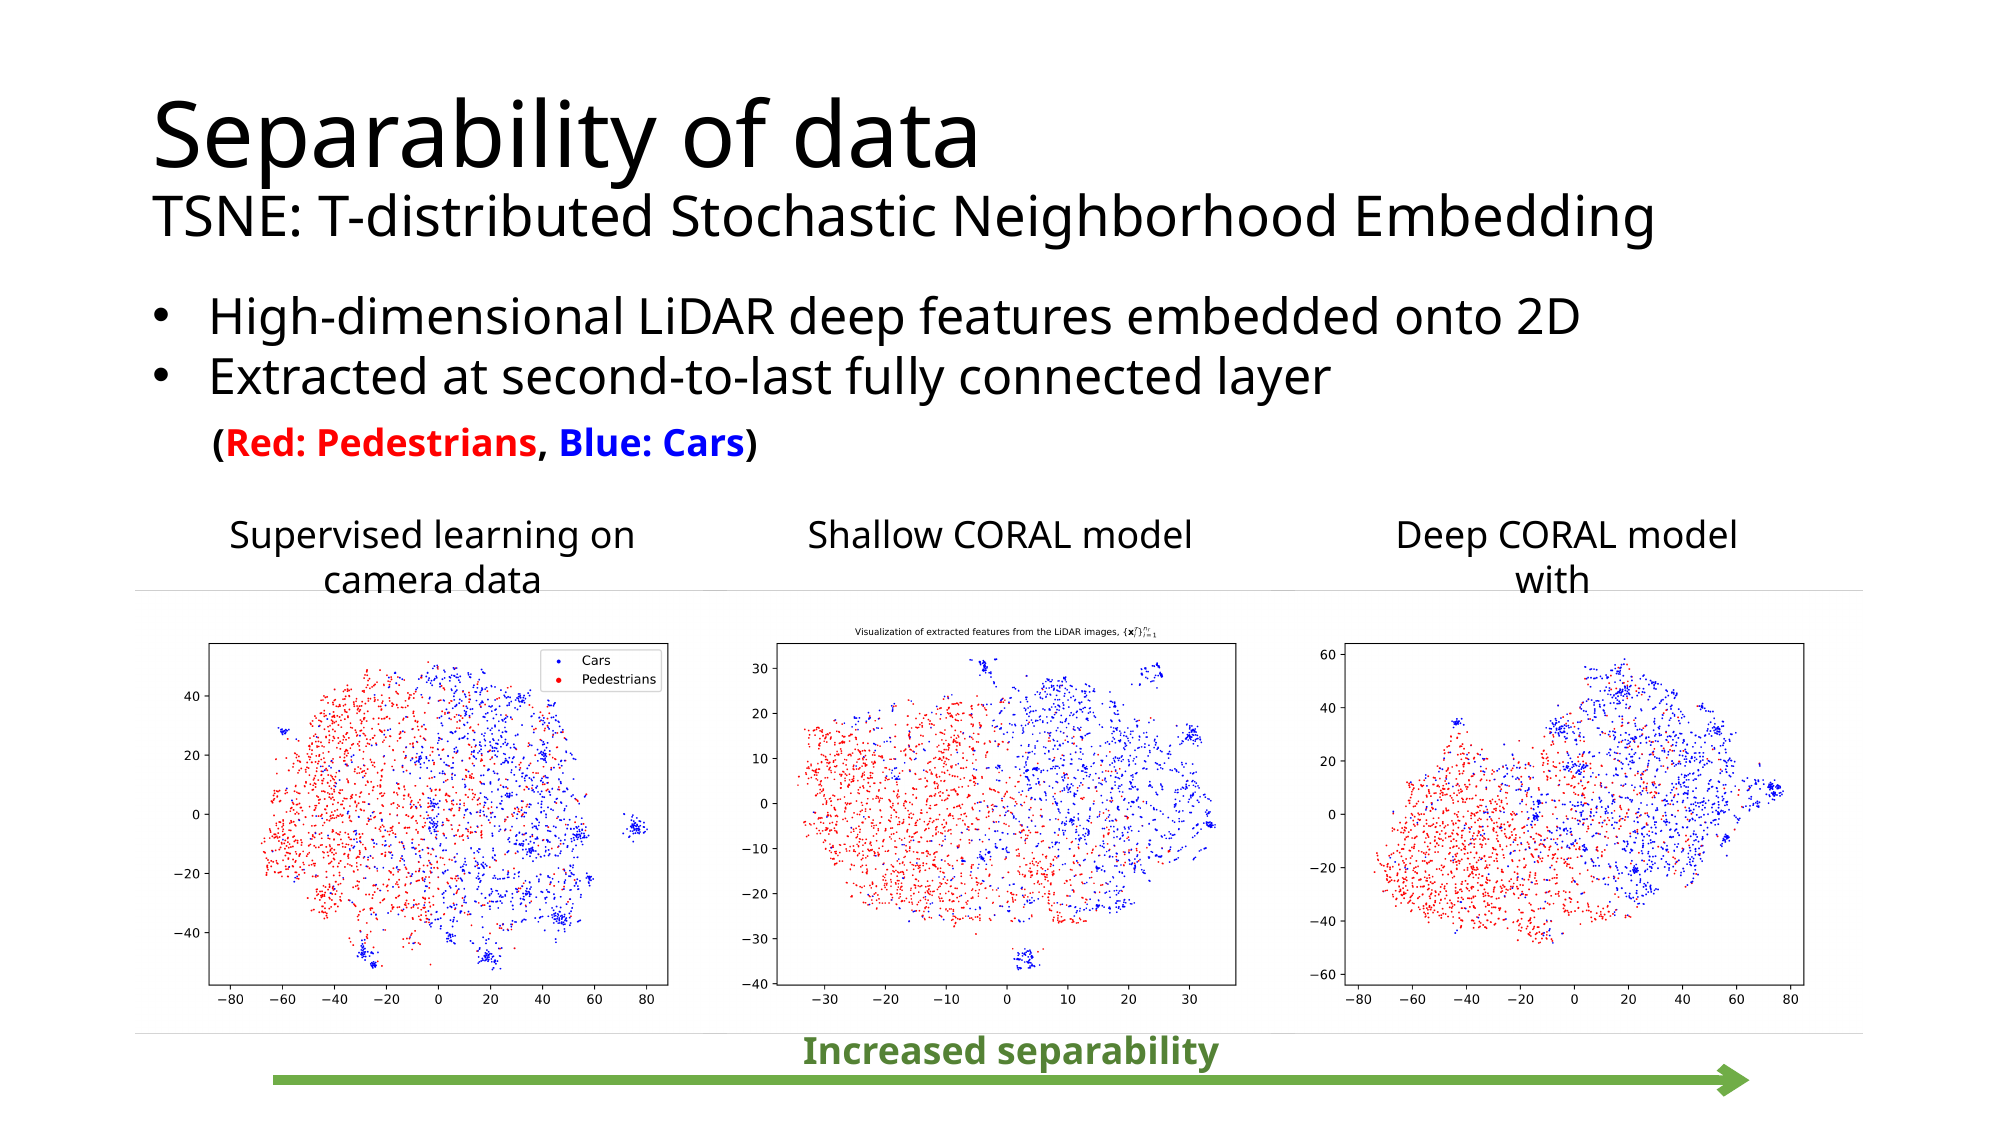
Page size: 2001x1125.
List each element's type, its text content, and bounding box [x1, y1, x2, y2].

text_box (Red: Pedestrians, Blue: Cars) [197, 411, 834, 472]
title Separability of data TSNE: T-distributed Stochastic Neighborhood Embedding [137, 59, 1863, 278]
text_box Increased separability [273, 1034, 1750, 1080]
text_box Supervised learning on camera data [150, 503, 715, 590]
picture [135, 590, 1863, 1034]
text_box High-dimensional LiDAR deep features embedded onto 2D Extracted at second-to-last fully connected layer [137, 277, 1750, 472]
text_box Shallow CORAL model [718, 503, 1283, 563]
